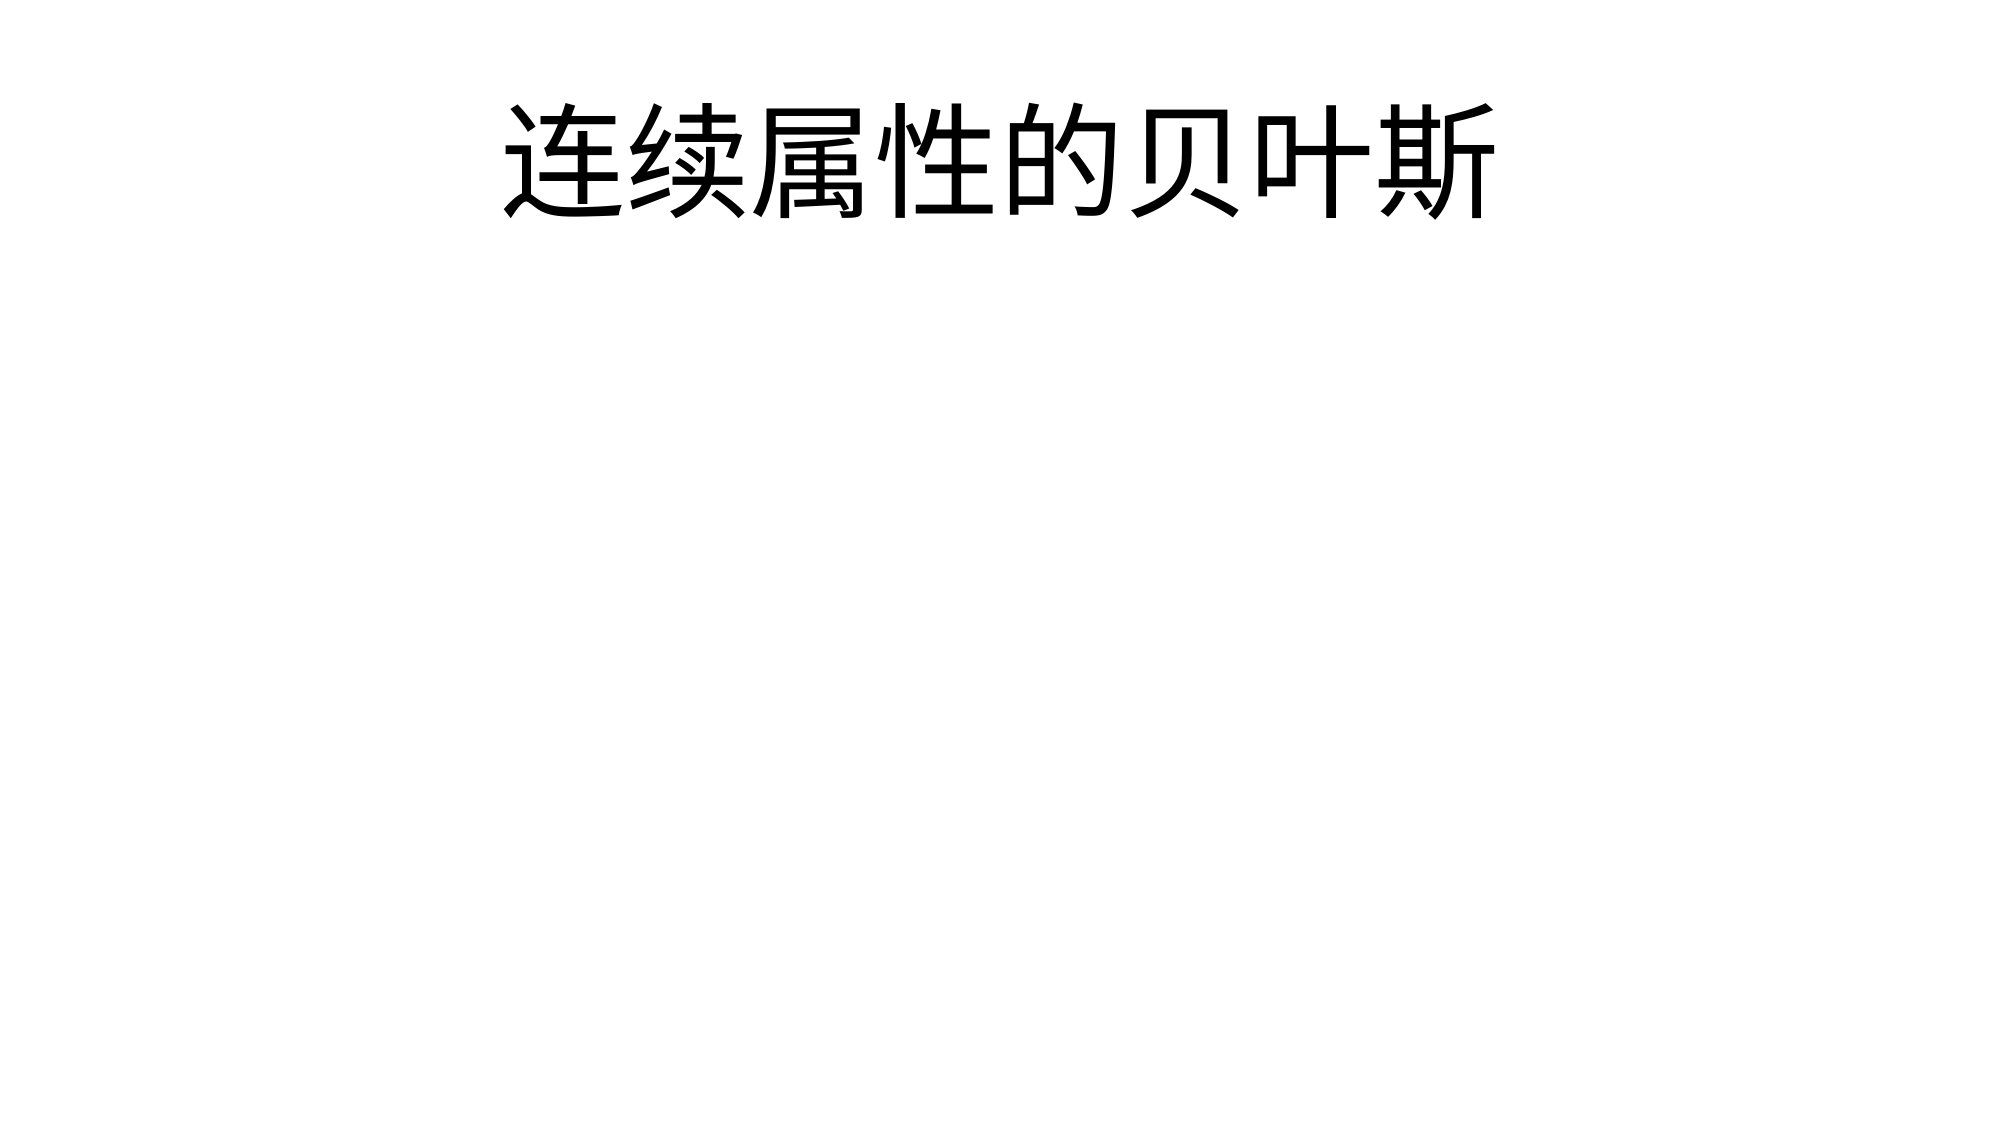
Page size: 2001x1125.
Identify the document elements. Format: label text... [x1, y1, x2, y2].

title 连续属性的贝叶斯 [249, 73, 1750, 244]
